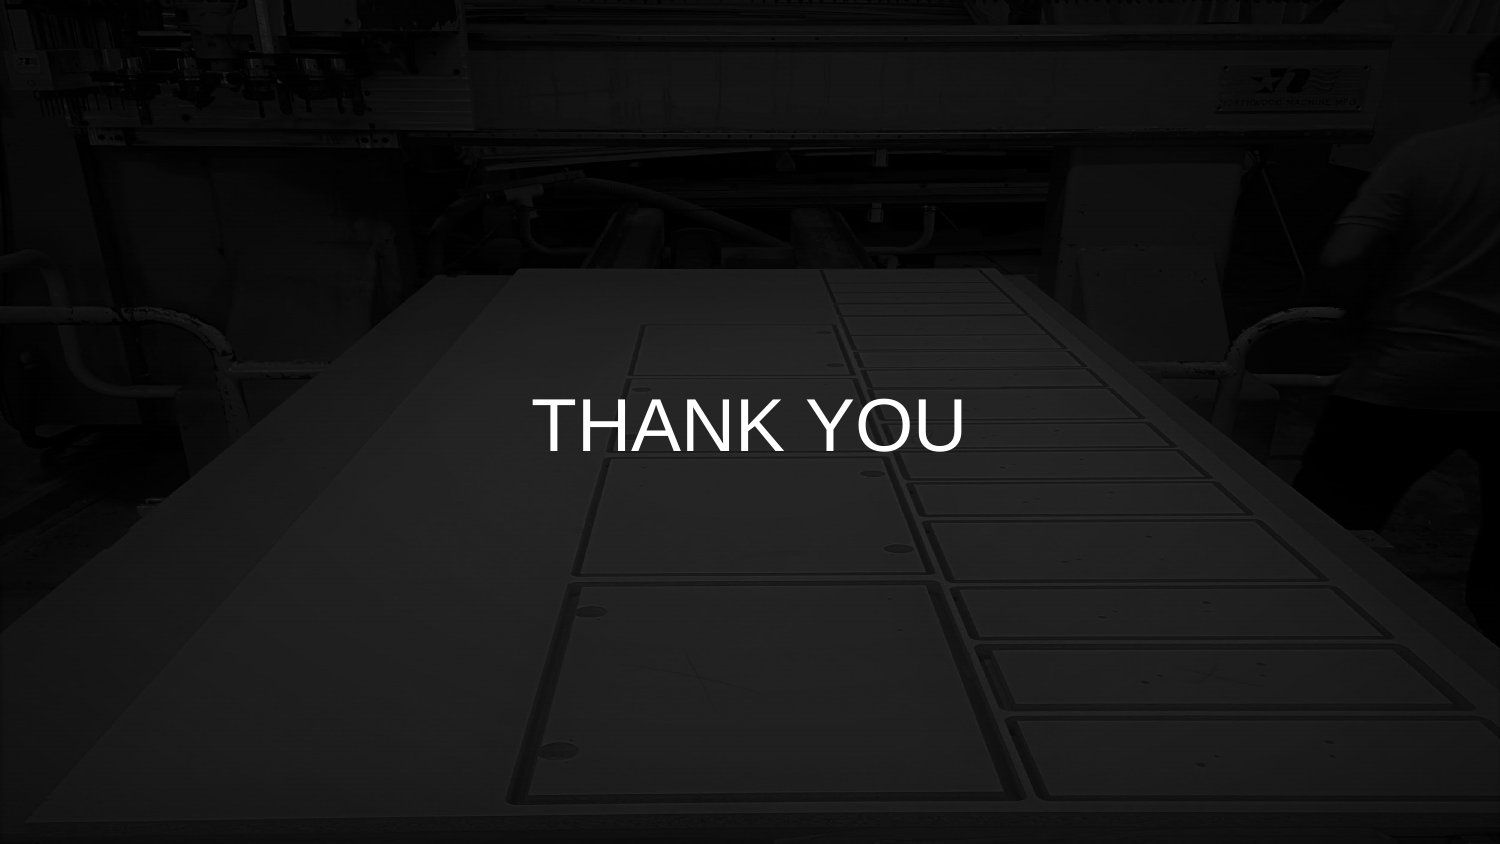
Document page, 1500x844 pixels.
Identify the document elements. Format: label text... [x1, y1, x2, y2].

title THANK YOU [105, 351, 1394, 493]
picture [0, 0, 1500, 844]
